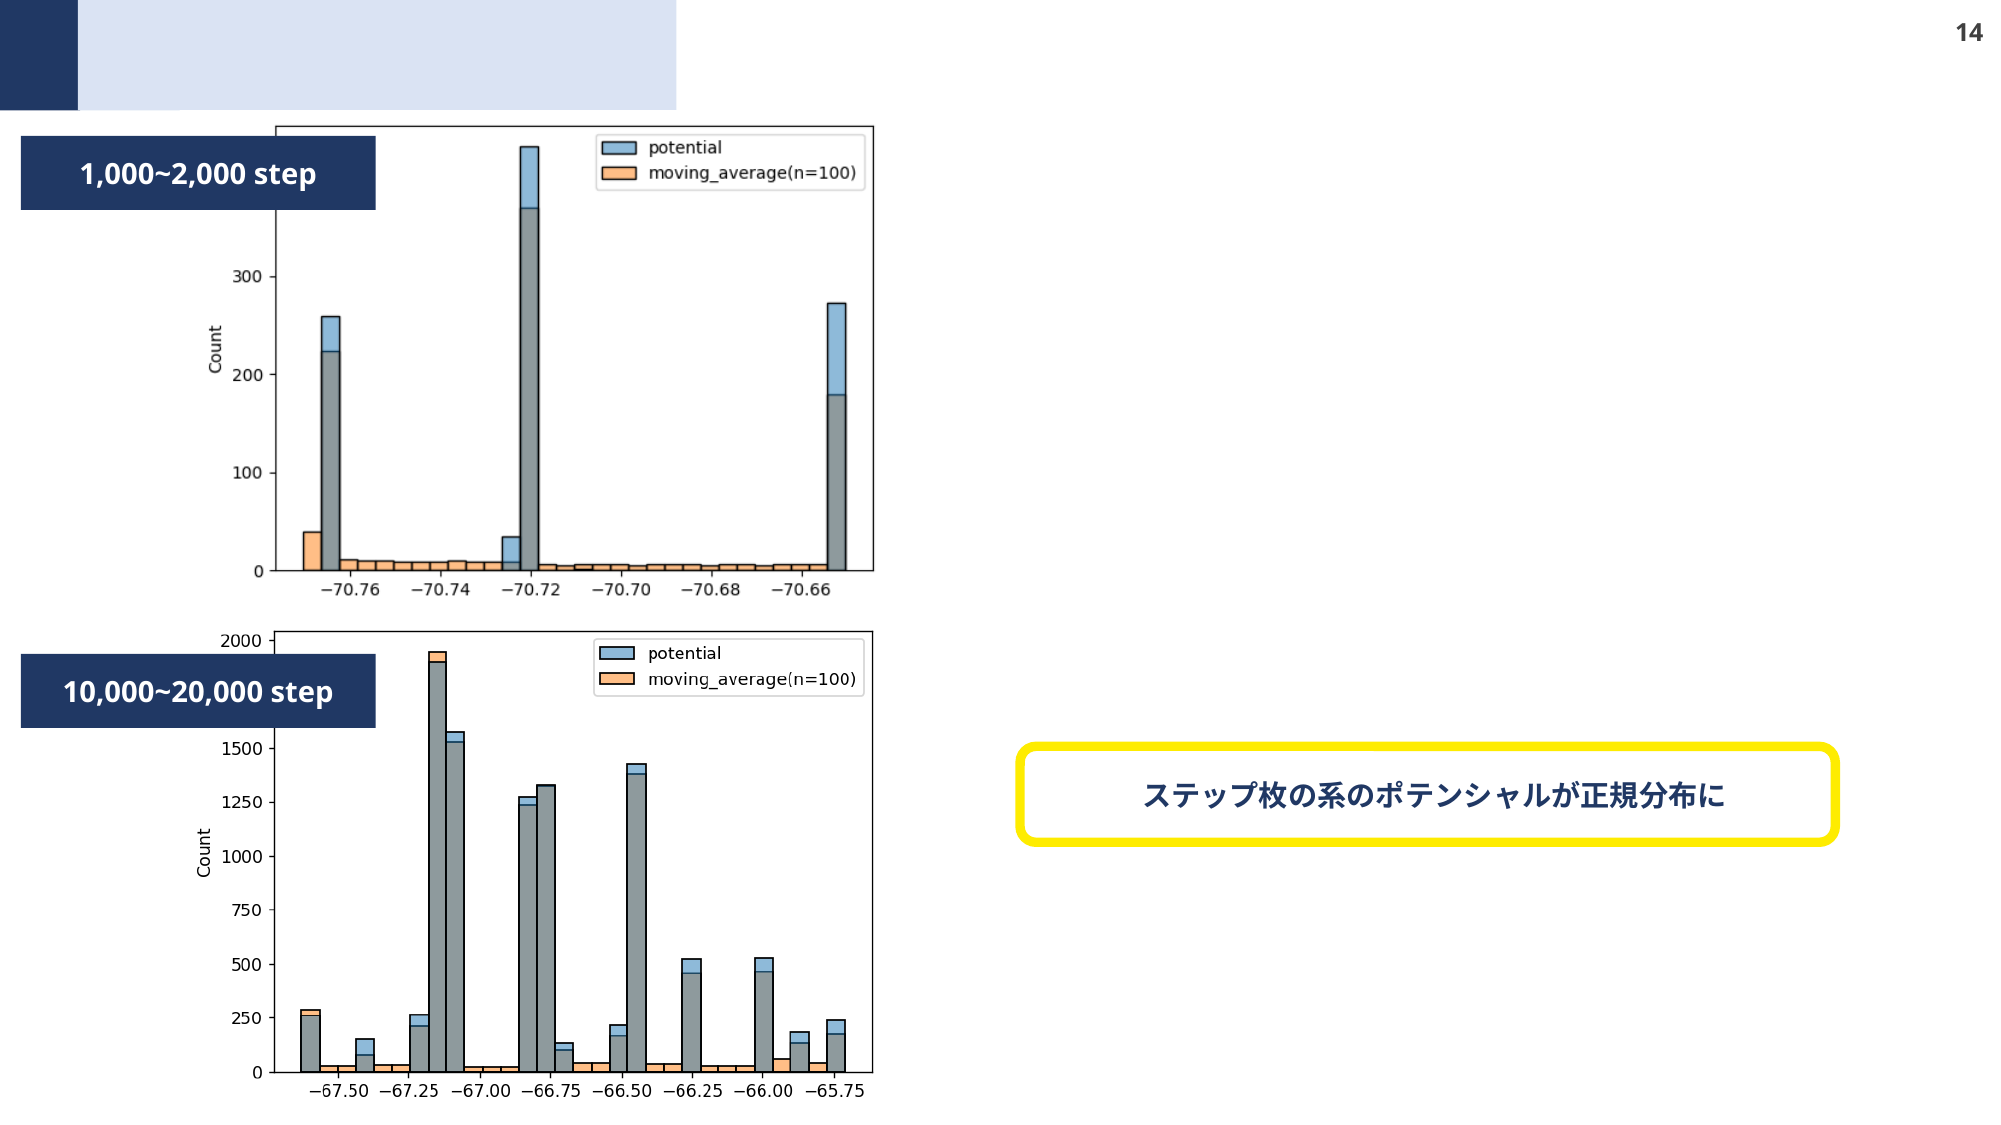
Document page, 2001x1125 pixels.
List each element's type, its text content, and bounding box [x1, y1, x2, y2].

picture [179, 110, 950, 605]
text_box ステップ枚の系のポテンシャルが正規分布に [1055, 756, 1814, 832]
text_box 10,000~20,000 step [20, 653, 187, 729]
picture [187, 624, 926, 1108]
text_box [1018, 745, 1837, 844]
slide_number 14 [1863, 0, 1999, 68]
text_box 1,000~2,000 step [20, 135, 179, 211]
